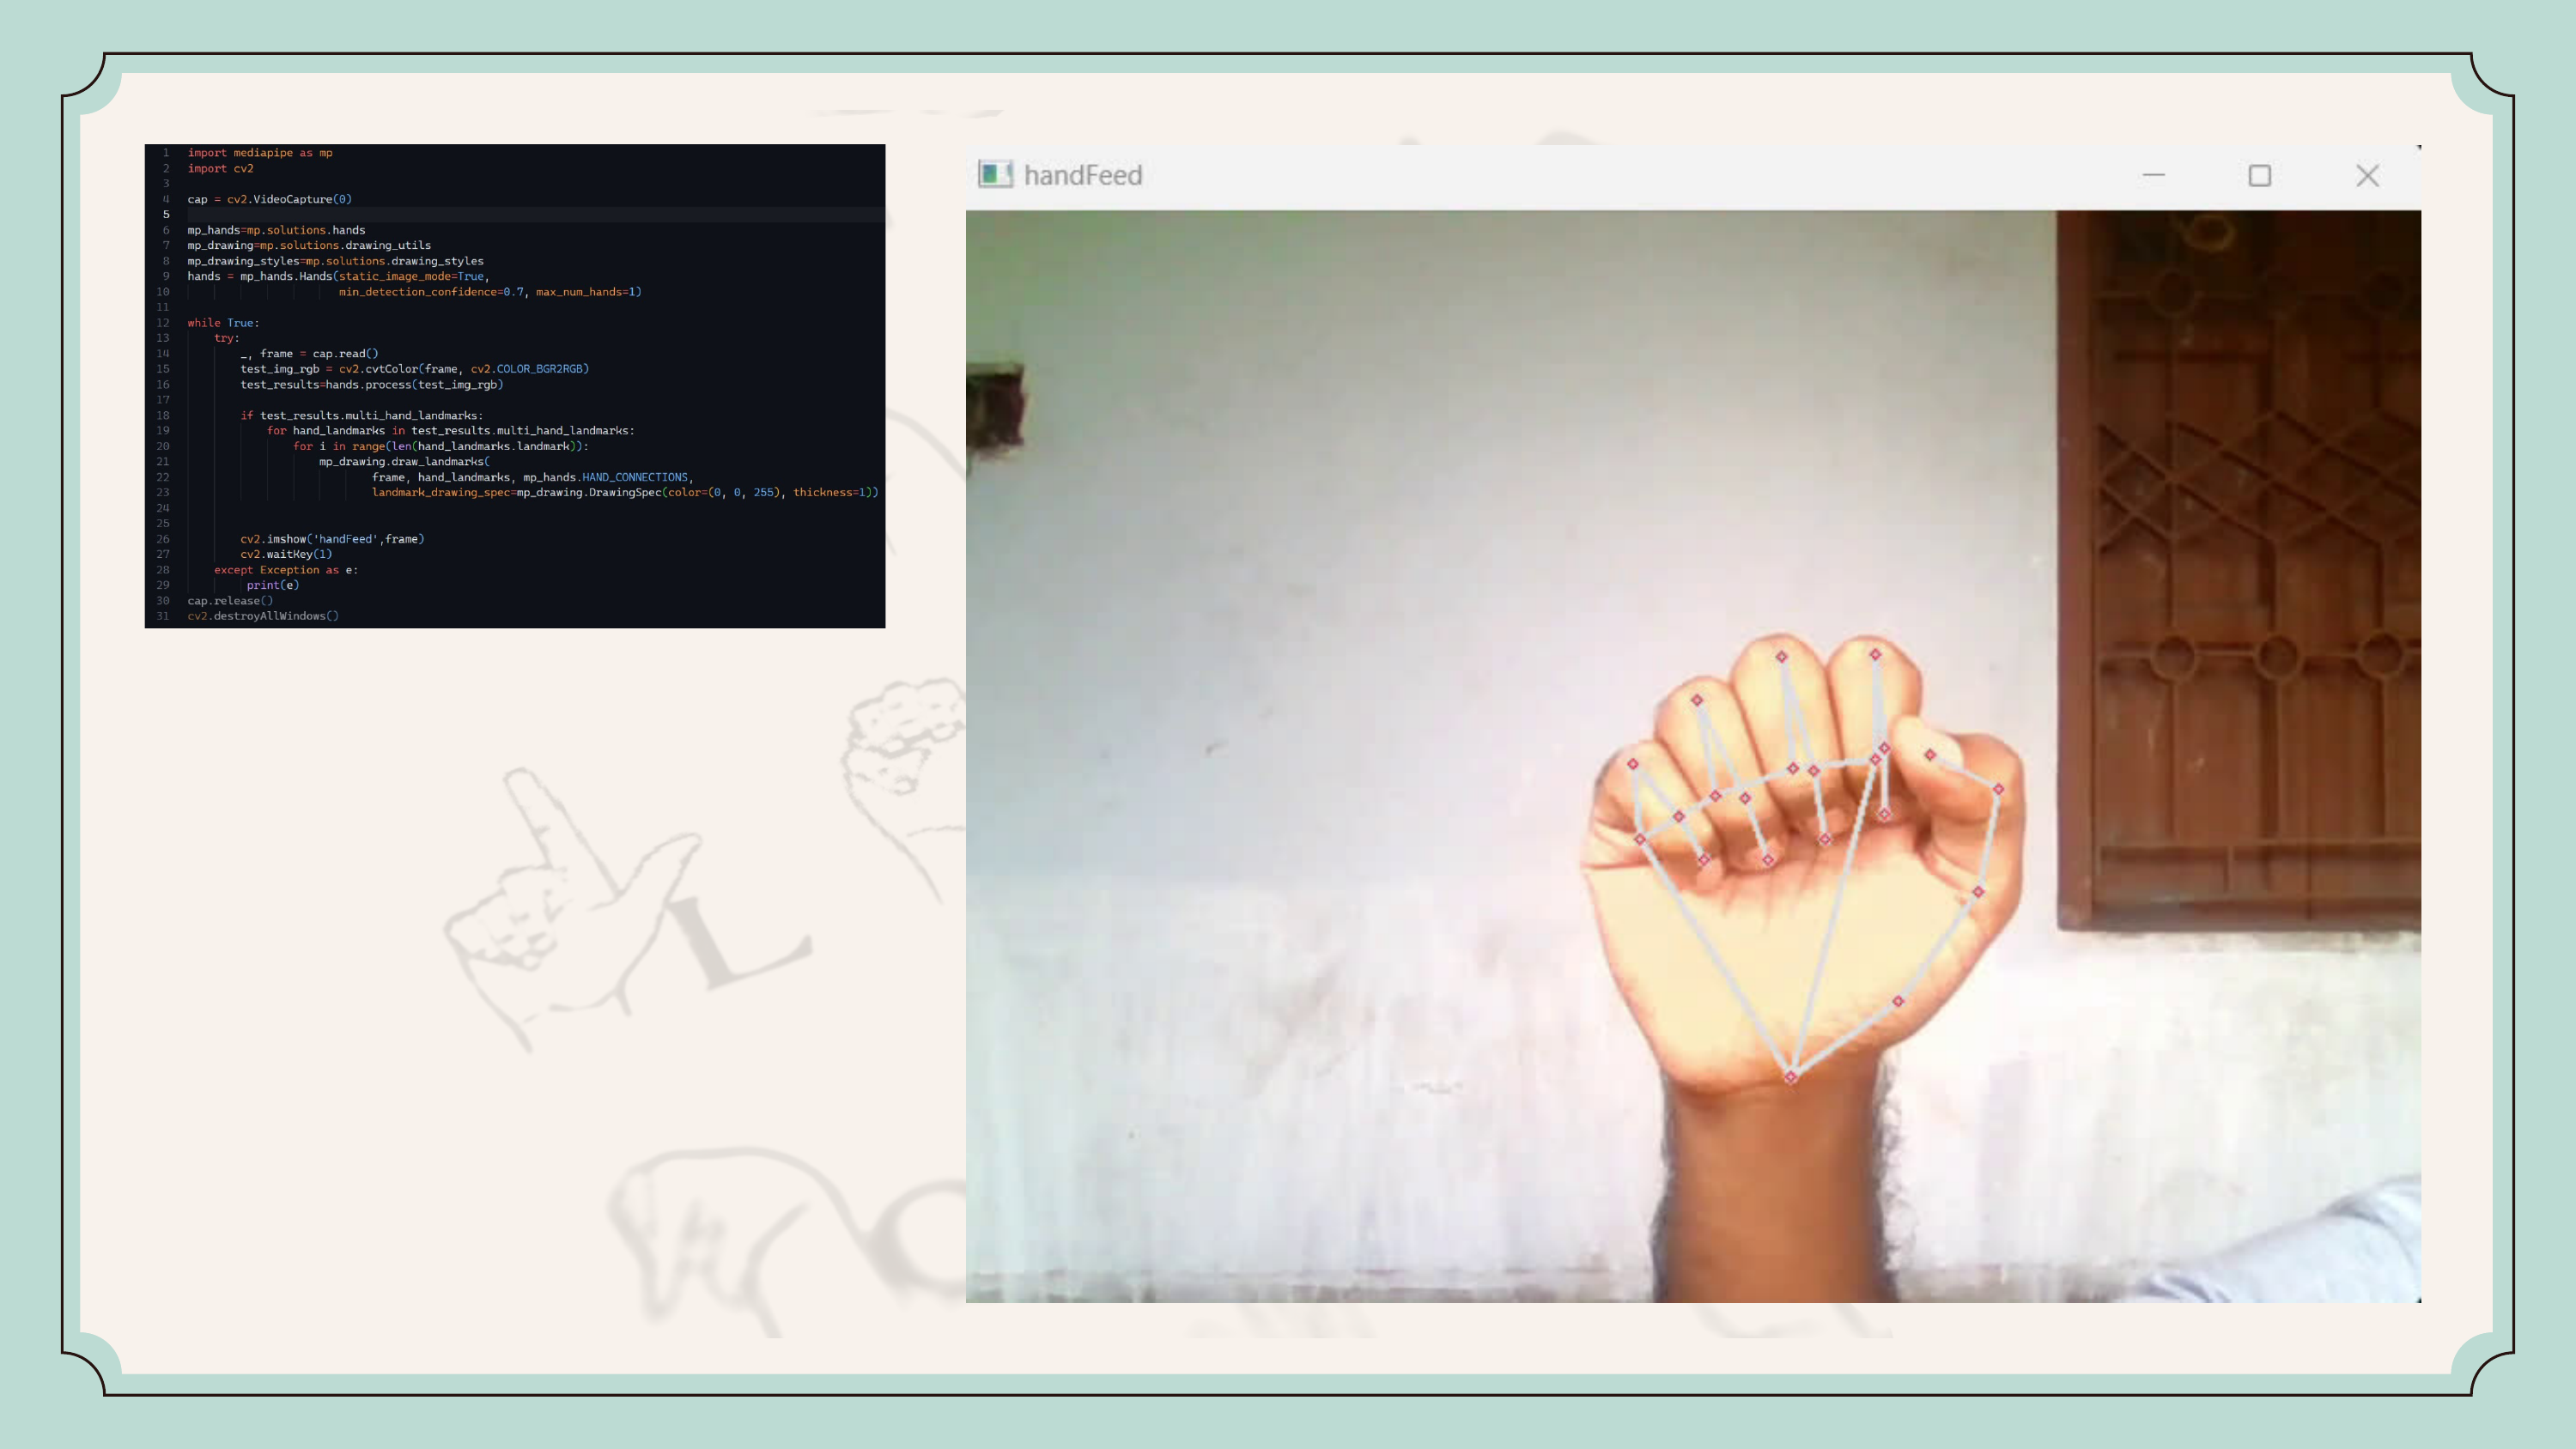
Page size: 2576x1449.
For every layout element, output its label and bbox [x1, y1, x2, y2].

text_box [62, 53, 2514, 1396]
text_box [965, 144, 2422, 1304]
